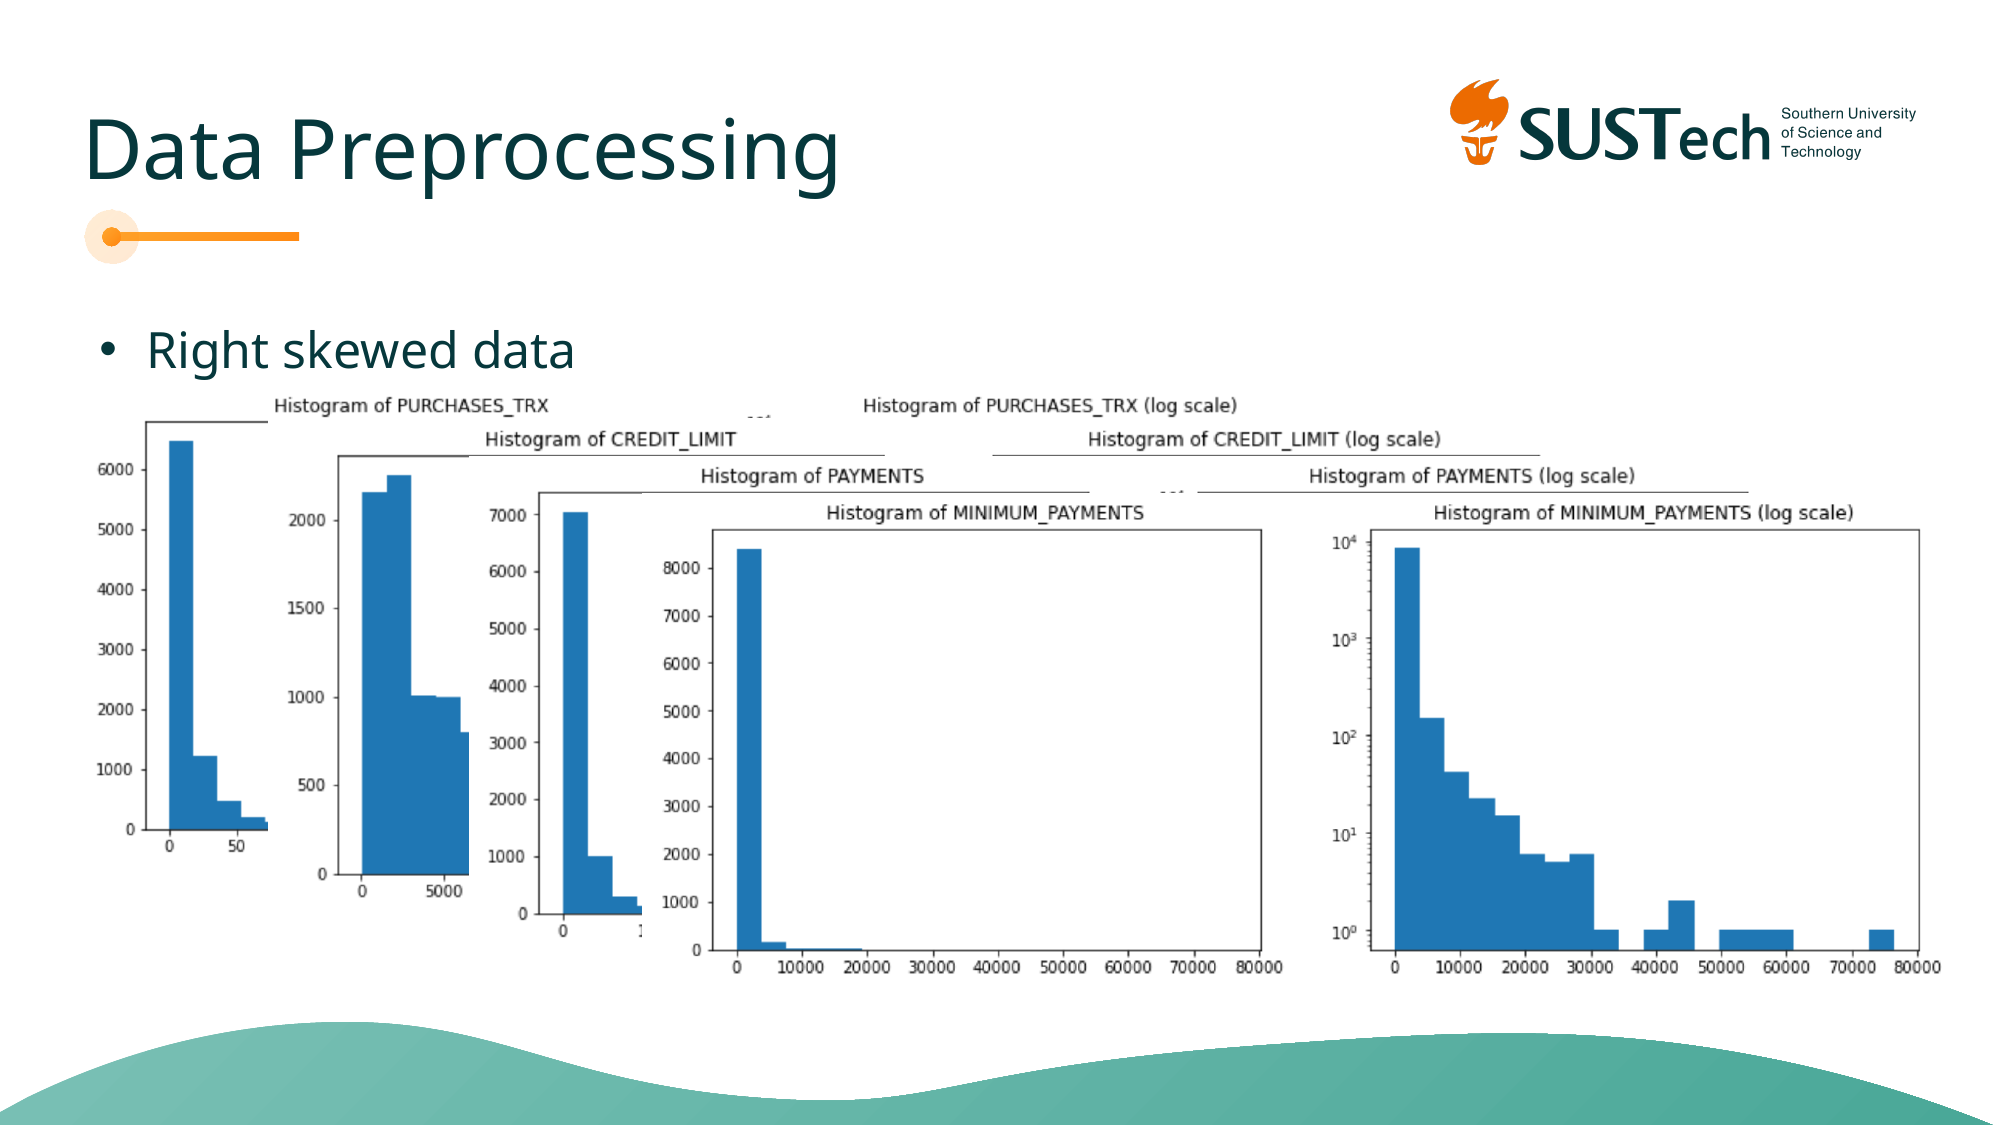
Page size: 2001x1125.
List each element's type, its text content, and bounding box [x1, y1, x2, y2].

text_box Right skewed data [84, 281, 1916, 386]
text_box Data Preprocessing [67, 88, 1180, 204]
picture [1450, 79, 1916, 165]
picture [0, 385, 2000, 1125]
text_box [84, 209, 300, 264]
